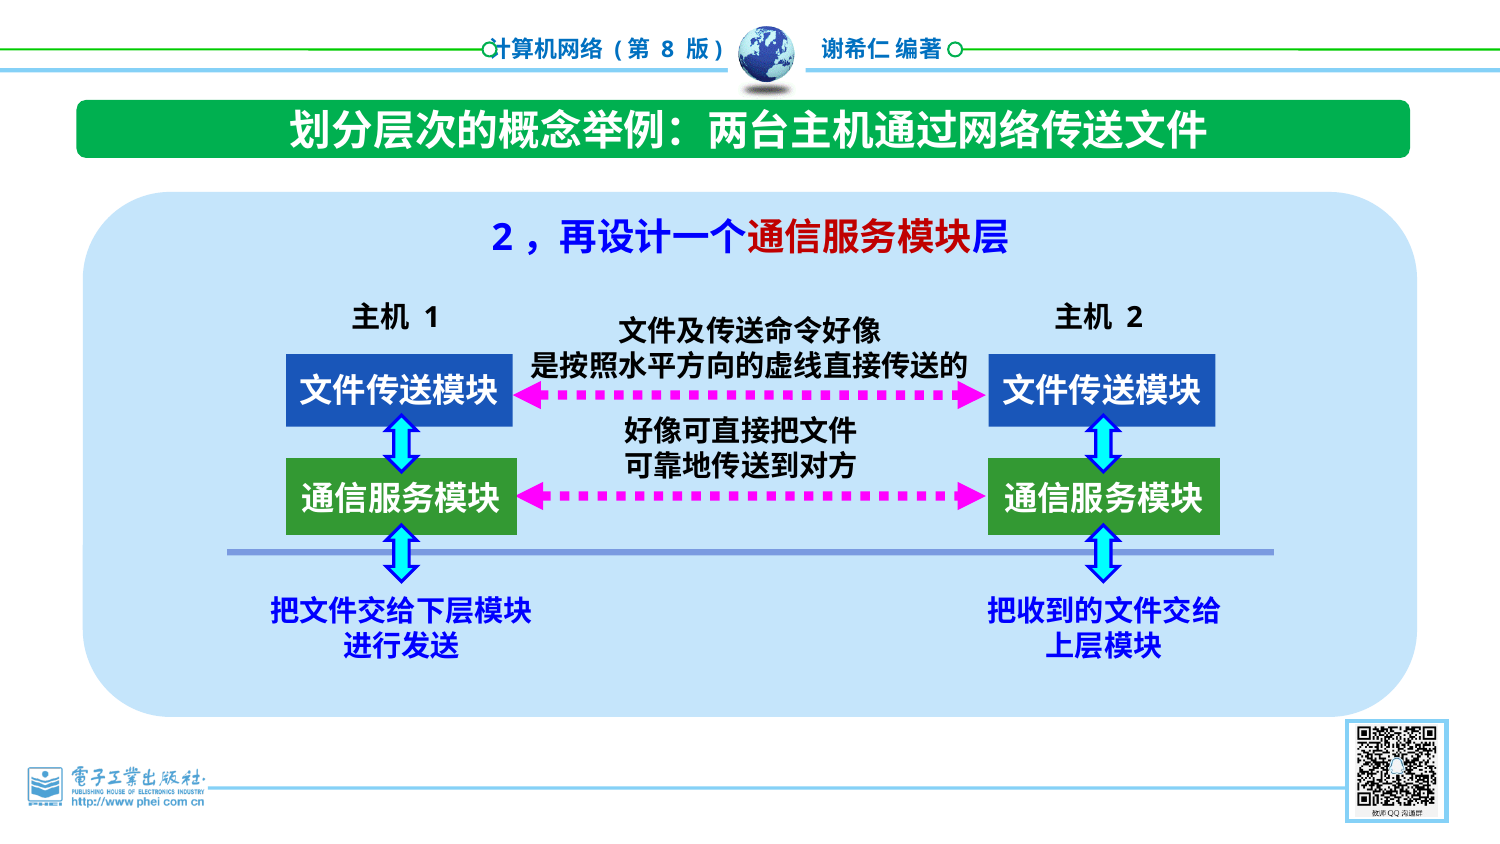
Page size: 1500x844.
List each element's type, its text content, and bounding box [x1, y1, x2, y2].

text_box [386, 524, 417, 582]
text_box 文件传送模块 [987, 362, 1217, 417]
text_box [80, 189, 1420, 720]
text_box [517, 489, 528, 503]
text_box [512, 390, 526, 402]
text_box [288, 460, 397, 469]
text_box [1105, 525, 1218, 534]
text_box 2，再设计一个通信服务模块层 [396, 205, 1106, 266]
text_box 把收到的文件交给 上层模块 [972, 584, 1237, 670]
text_box 把文件交给下层模块 进行发送 [255, 584, 548, 670]
text_box [286, 417, 398, 427]
text_box [972, 489, 986, 503]
text_box 文件及传送命令好像 是按照水平方向的虚线直接传送的 [515, 305, 985, 390]
text_box [1108, 460, 1218, 469]
text_box 文件传送模块 [284, 362, 514, 417]
text_box [1088, 415, 1119, 472]
text_box 好像可直接把文件 可靠地传送到对方 [609, 405, 873, 490]
text_box [988, 417, 1100, 427]
text_box [286, 354, 513, 362]
text_box 主机 2 [1039, 290, 1158, 341]
text_box [405, 417, 513, 427]
text_box [406, 460, 515, 469]
picture [23, 764, 208, 809]
text_box [990, 525, 1102, 534]
text_box [1107, 417, 1216, 427]
text_box 通信服务模块 [989, 469, 1219, 525]
text_box [988, 354, 1216, 362]
list 划分层次的概念举例：两台主机通过网络传送文件 [204, 99, 1293, 158]
text_box 主机 1 [336, 290, 455, 341]
text_box [403, 525, 515, 534]
text_box [1088, 524, 1119, 582]
text_box [288, 525, 400, 534]
picture [736, 24, 796, 99]
picture [1355, 724, 1438, 817]
text_box [386, 415, 417, 472]
text_box [973, 390, 986, 402]
text_box [990, 460, 1099, 469]
text_box 通信服务模块 [286, 469, 517, 525]
